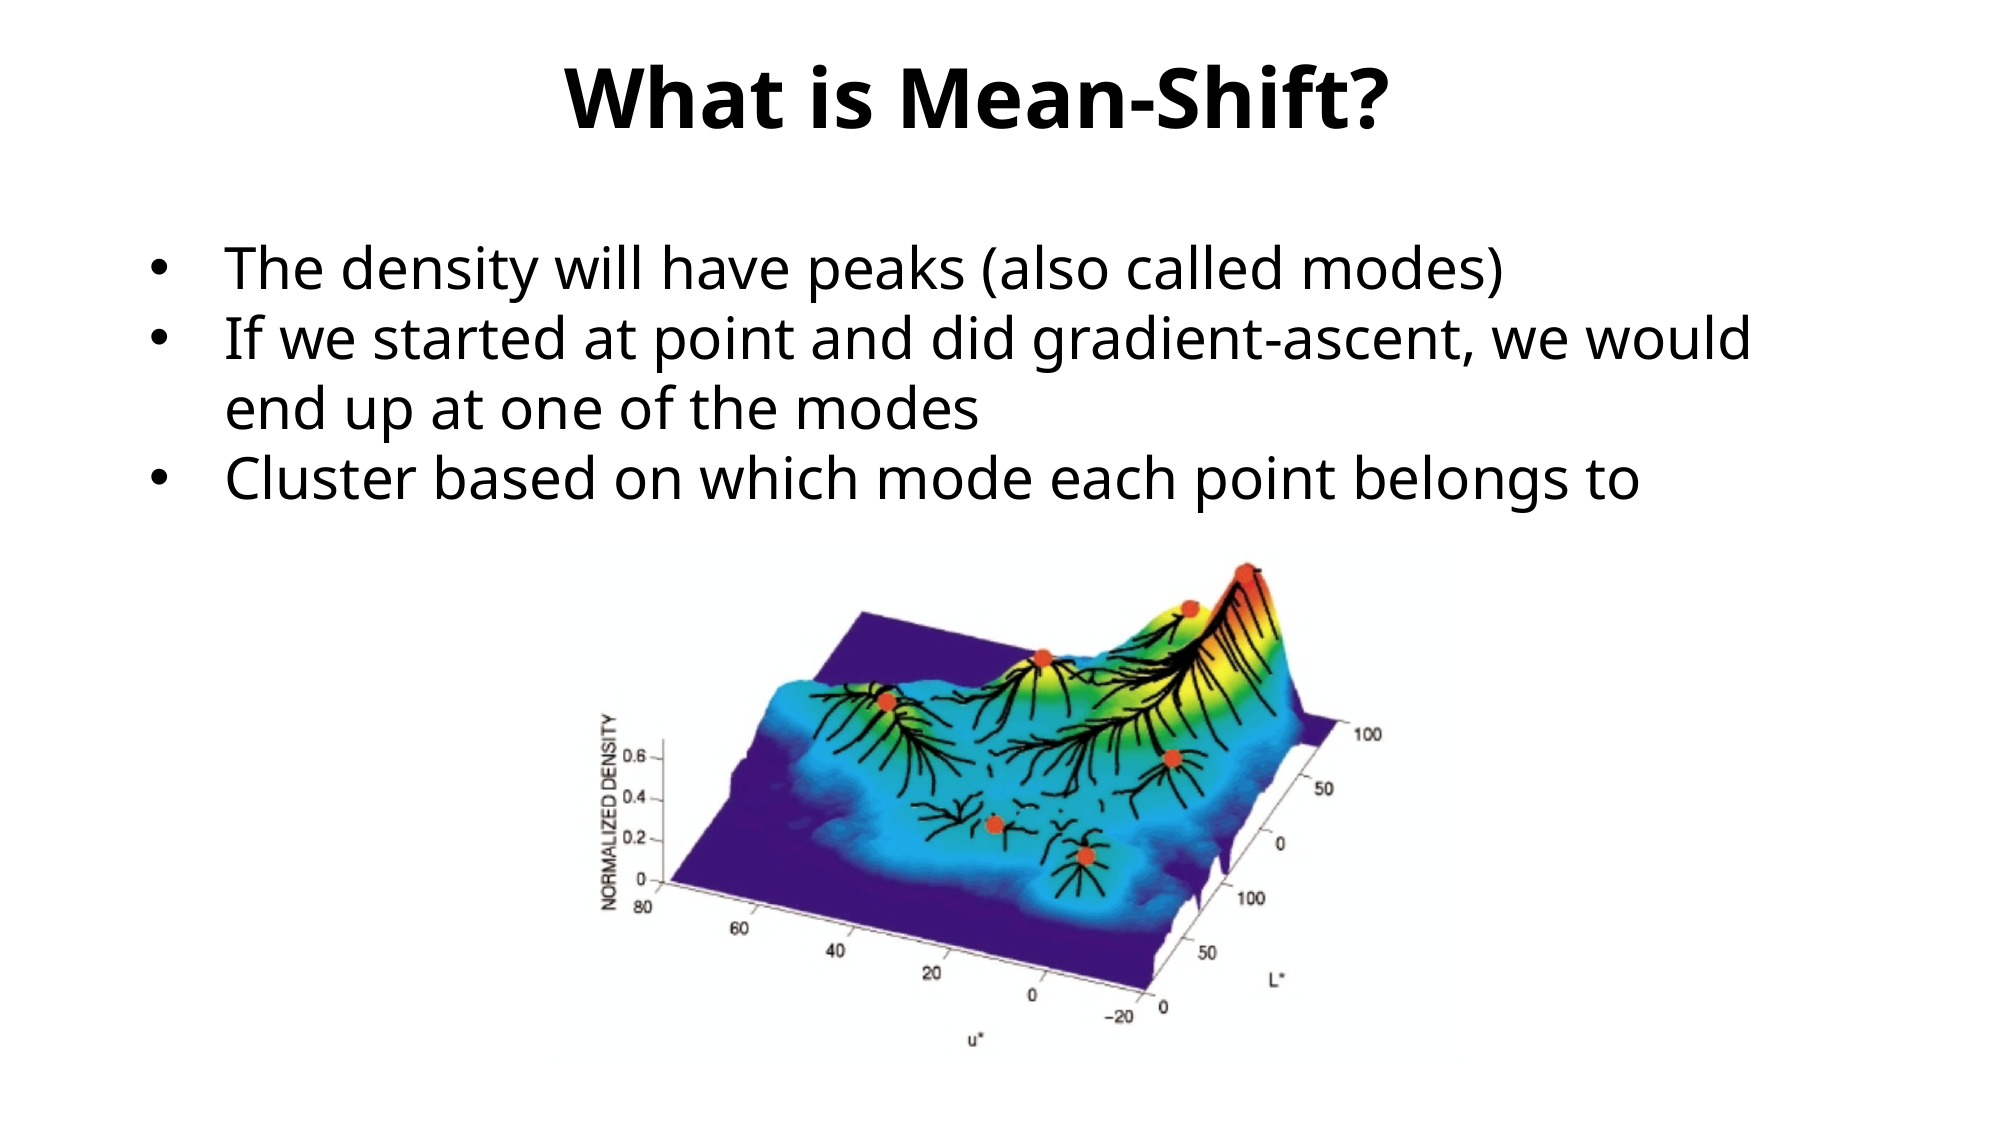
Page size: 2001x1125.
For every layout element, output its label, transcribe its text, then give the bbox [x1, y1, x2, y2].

text_box What is Mean-Shift? [94, 37, 1883, 153]
text_box The density will have peaks (also called modes) If we started at point and did gradient-ascent, we would end up at one of the modes Cluster based on which mode each point belongs to [134, 153, 1883, 589]
picture [550, 541, 1466, 1064]
